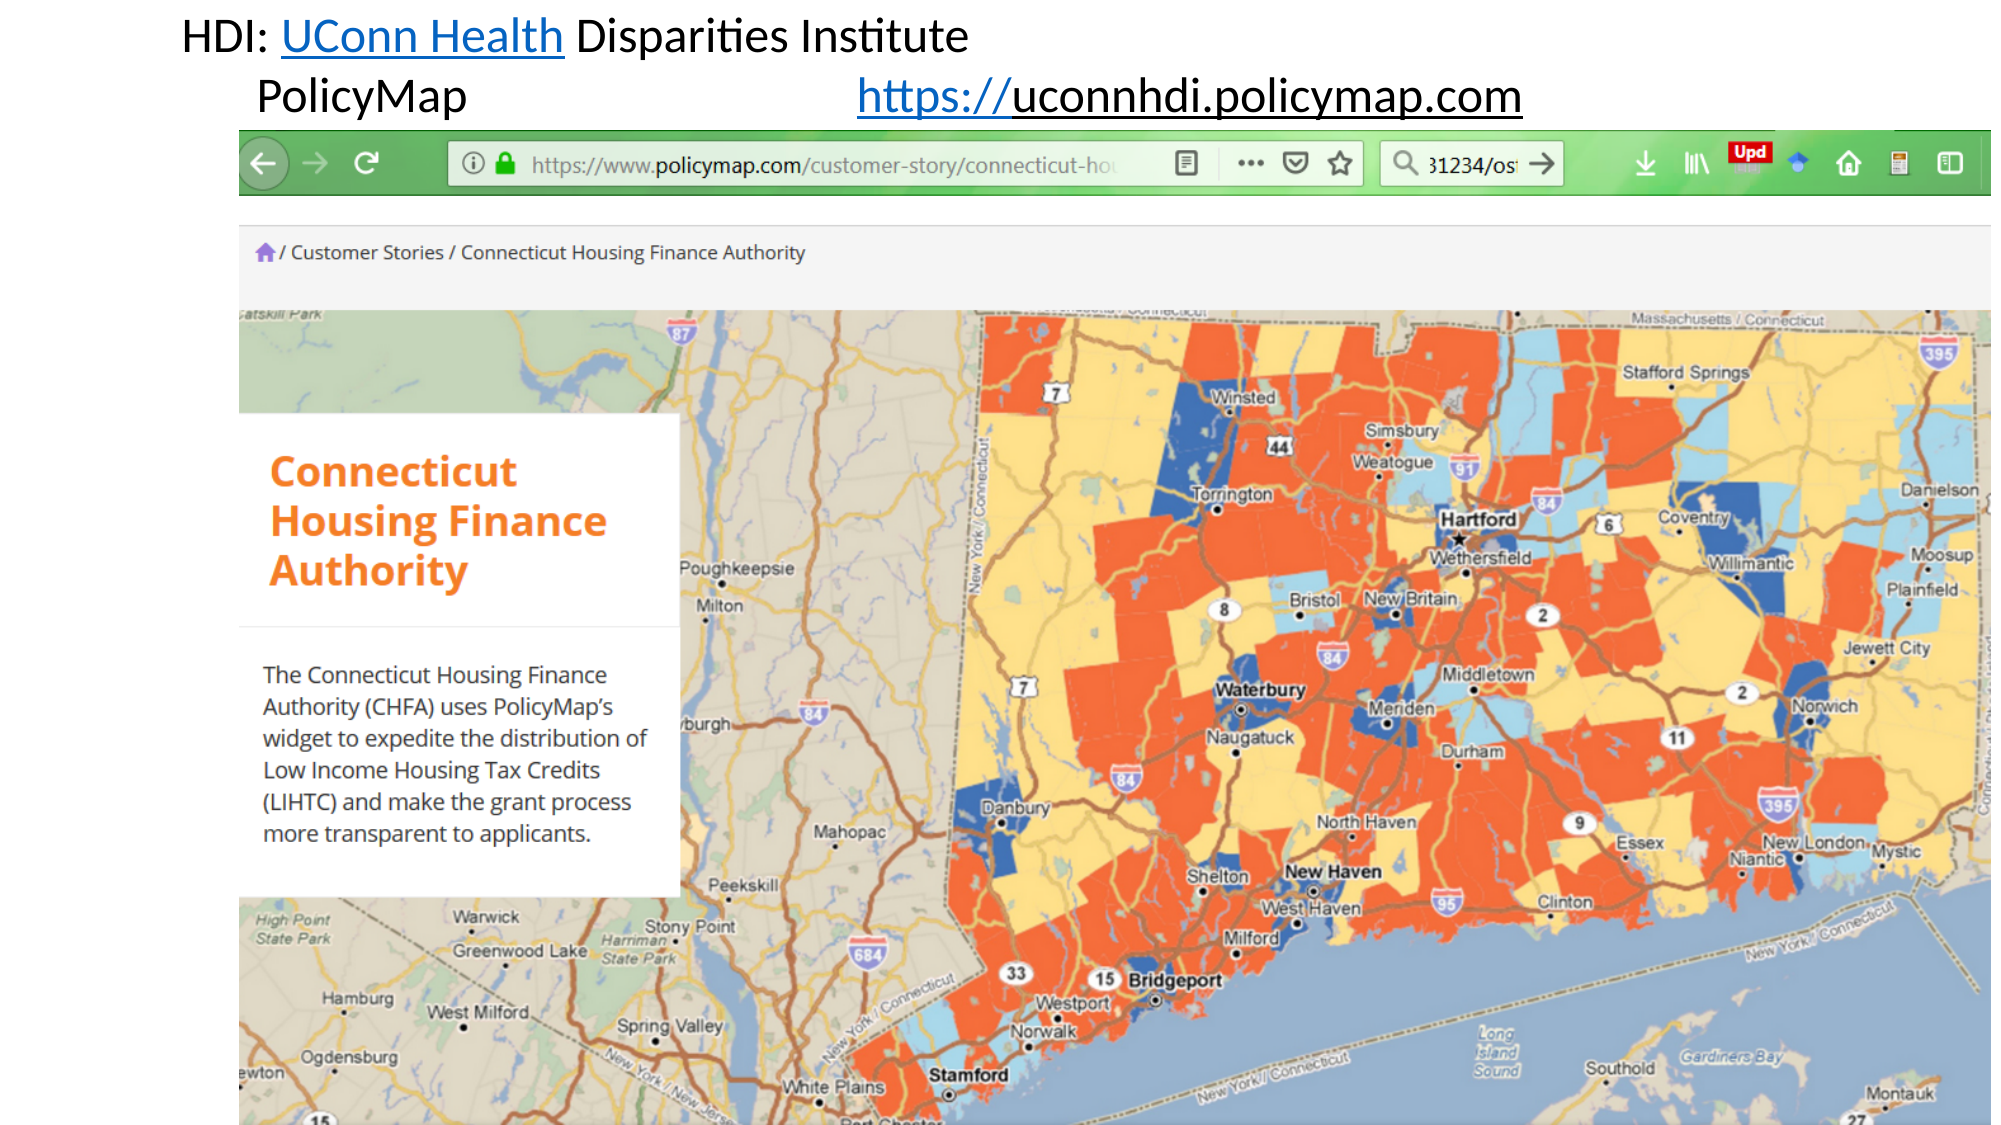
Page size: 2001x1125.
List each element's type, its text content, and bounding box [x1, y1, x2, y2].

text_box HDI: UConn Health Disparities Institute PolicyMap https://uconnhdi.policymap.com [166, 0, 1753, 131]
picture [239, 130, 1991, 1125]
